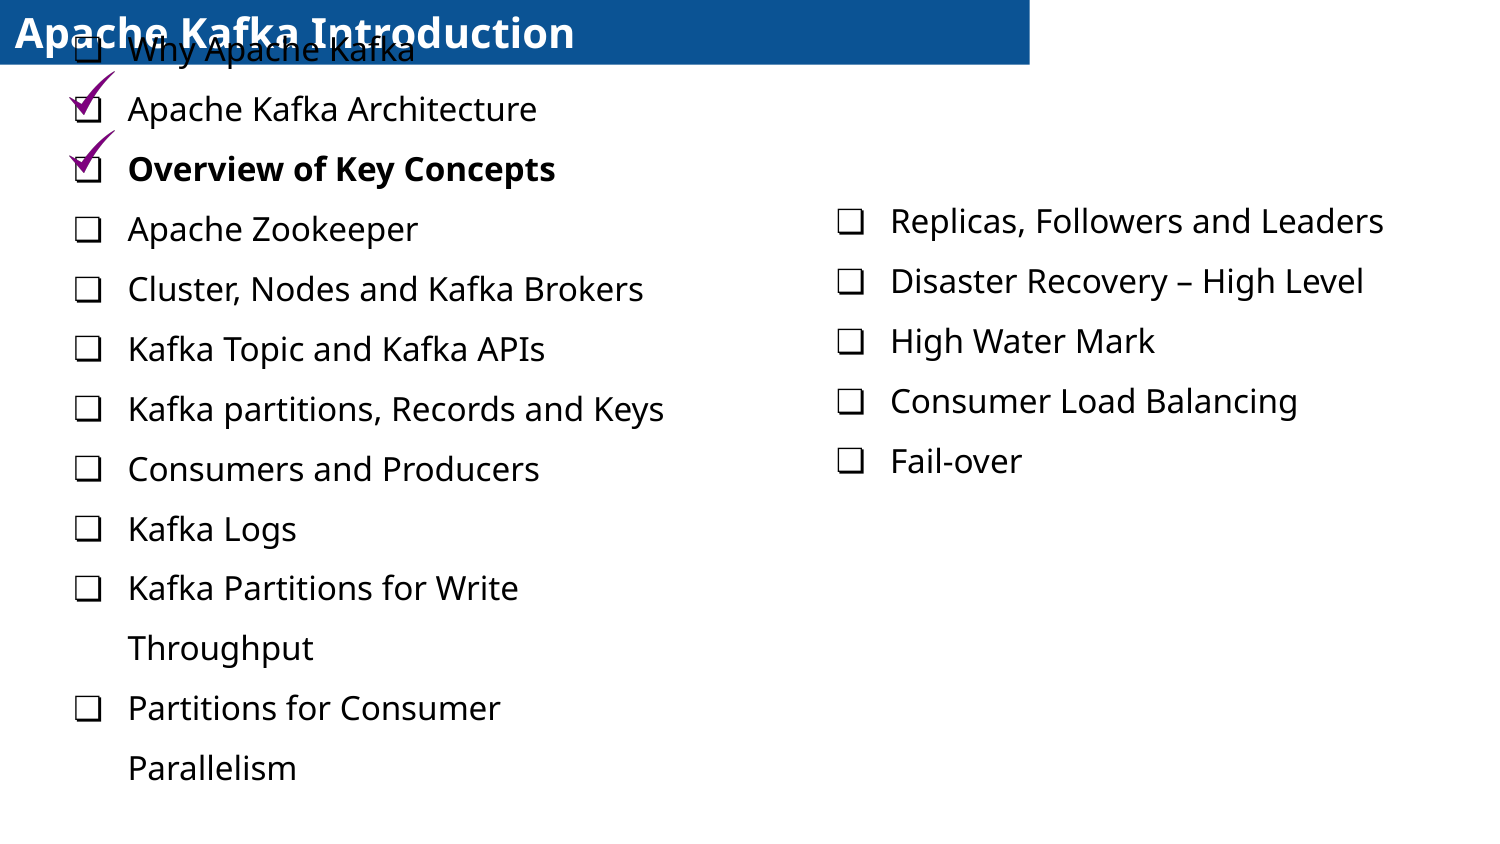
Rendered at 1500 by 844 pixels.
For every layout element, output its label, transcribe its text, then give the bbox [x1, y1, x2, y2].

text_box Why Apache Kafka Apache Kafka Architecture Overview of Key Concepts Apache Zookeeper Cluster, Nodes and Kafka Brokers Kafka Topic and Kafka APIs Kafka partitions, Records and Keys Consumers and Producers Kafka Logs Kafka Partitions for Write Throughput Partitions for Consumer Parallelism [37, 321, 690, 759]
text_box Apache Kafka Introduction [0, 0, 1030, 65]
text_box Replicas, Followers and Leaders Disaster Recovery – High Level High Water Mark Consumer Load Balancing Fail-over [799, 234, 1452, 671]
picture [68, 71, 116, 115]
picture [68, 130, 116, 174]
